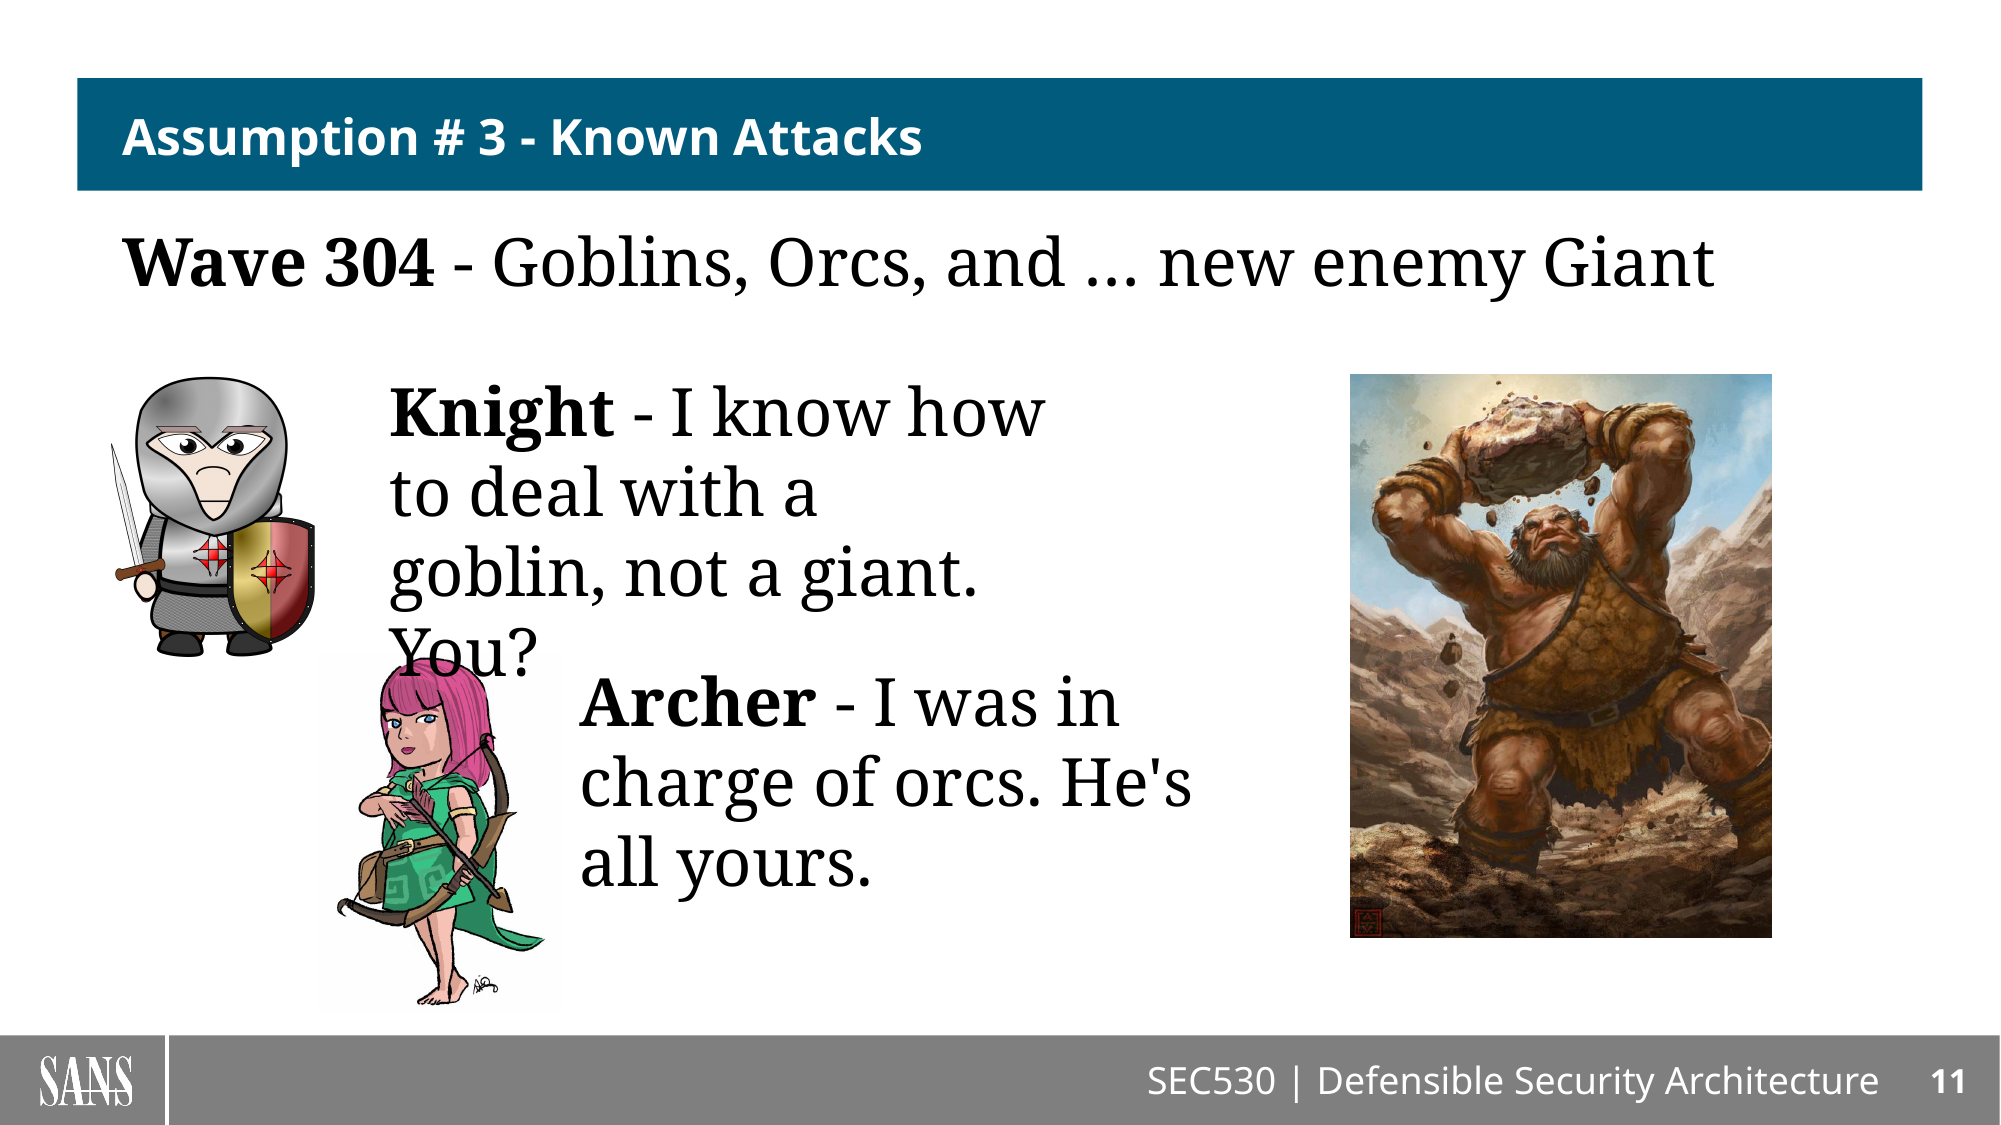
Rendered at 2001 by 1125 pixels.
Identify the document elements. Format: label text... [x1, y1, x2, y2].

list Wave 304 - Goblins, Orcs, and … new enemy Giant [107, 212, 1893, 1013]
picture [318, 653, 562, 1013]
title Assumption # 3 - Known Attacks [107, 78, 1893, 191]
picture [111, 368, 315, 657]
picture [1349, 374, 1772, 938]
text_box Knight - I know how to deal with a goblin, not a giant. You? [375, 362, 1067, 697]
text_box Archer - I was in charge of orcs. He's all yours. [565, 652, 1257, 908]
